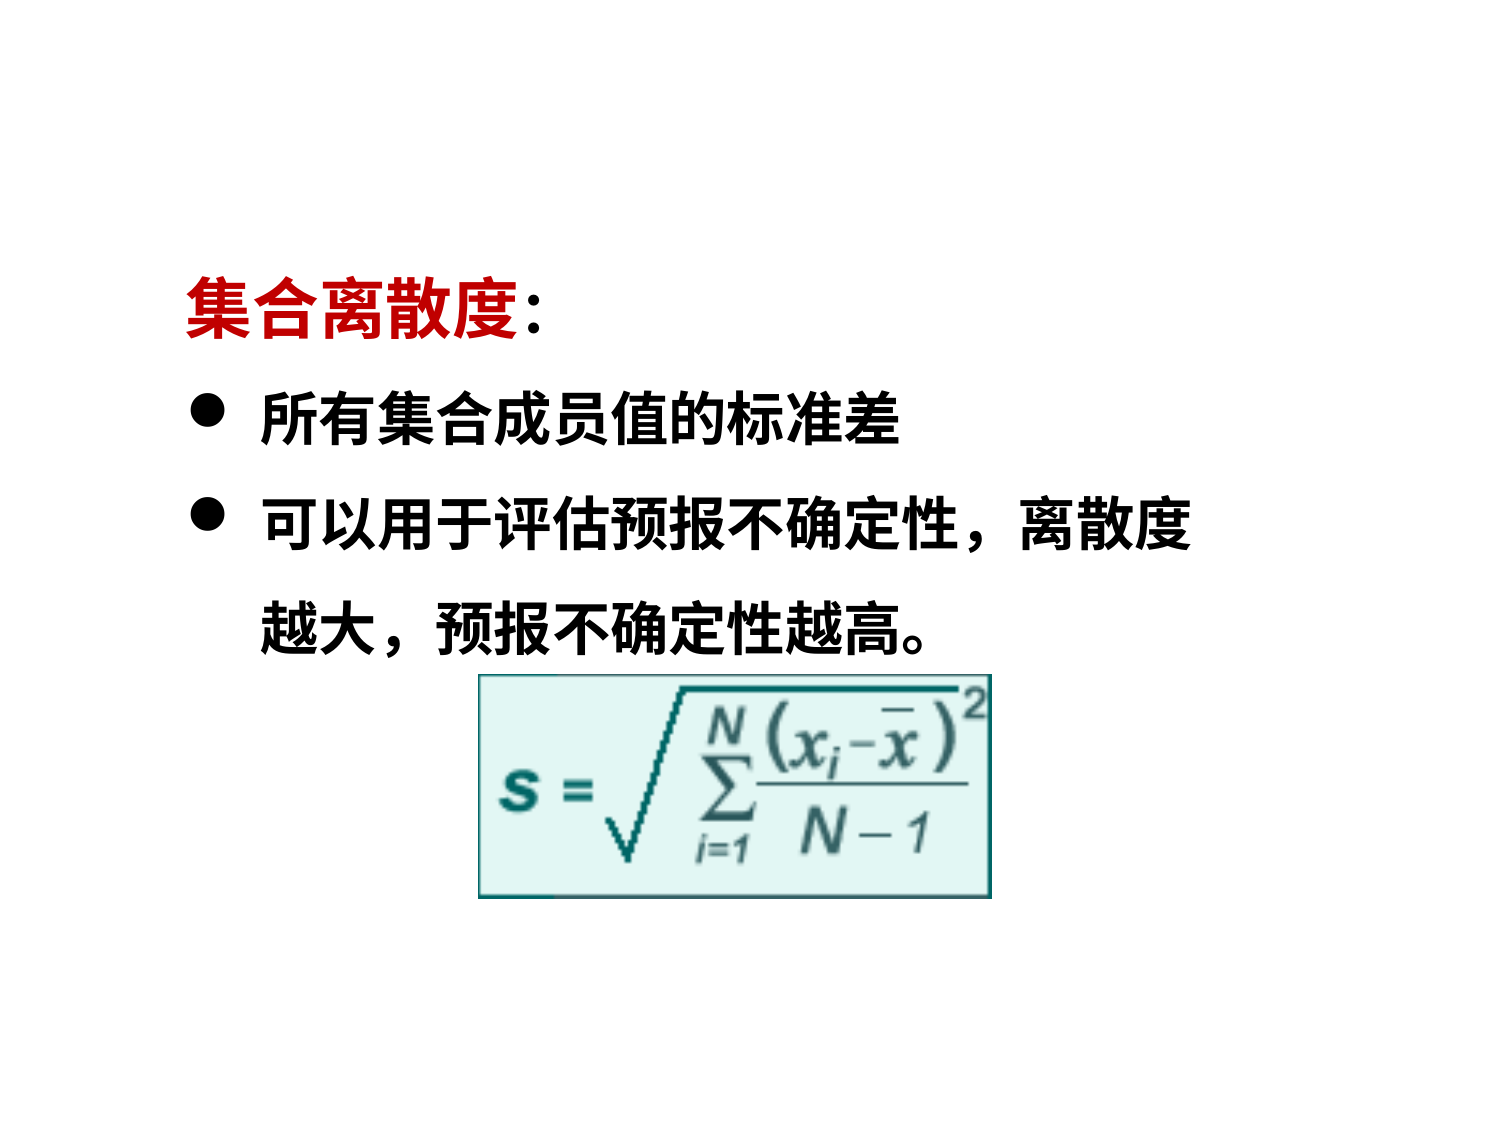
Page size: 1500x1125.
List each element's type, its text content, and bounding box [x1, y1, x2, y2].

picture [478, 674, 992, 899]
text_box 集合离散度： 所有集合成员值的标准差 可以用于评估预报不确定性，离散度越大，预报不确定性越高。 [171, 219, 1247, 670]
